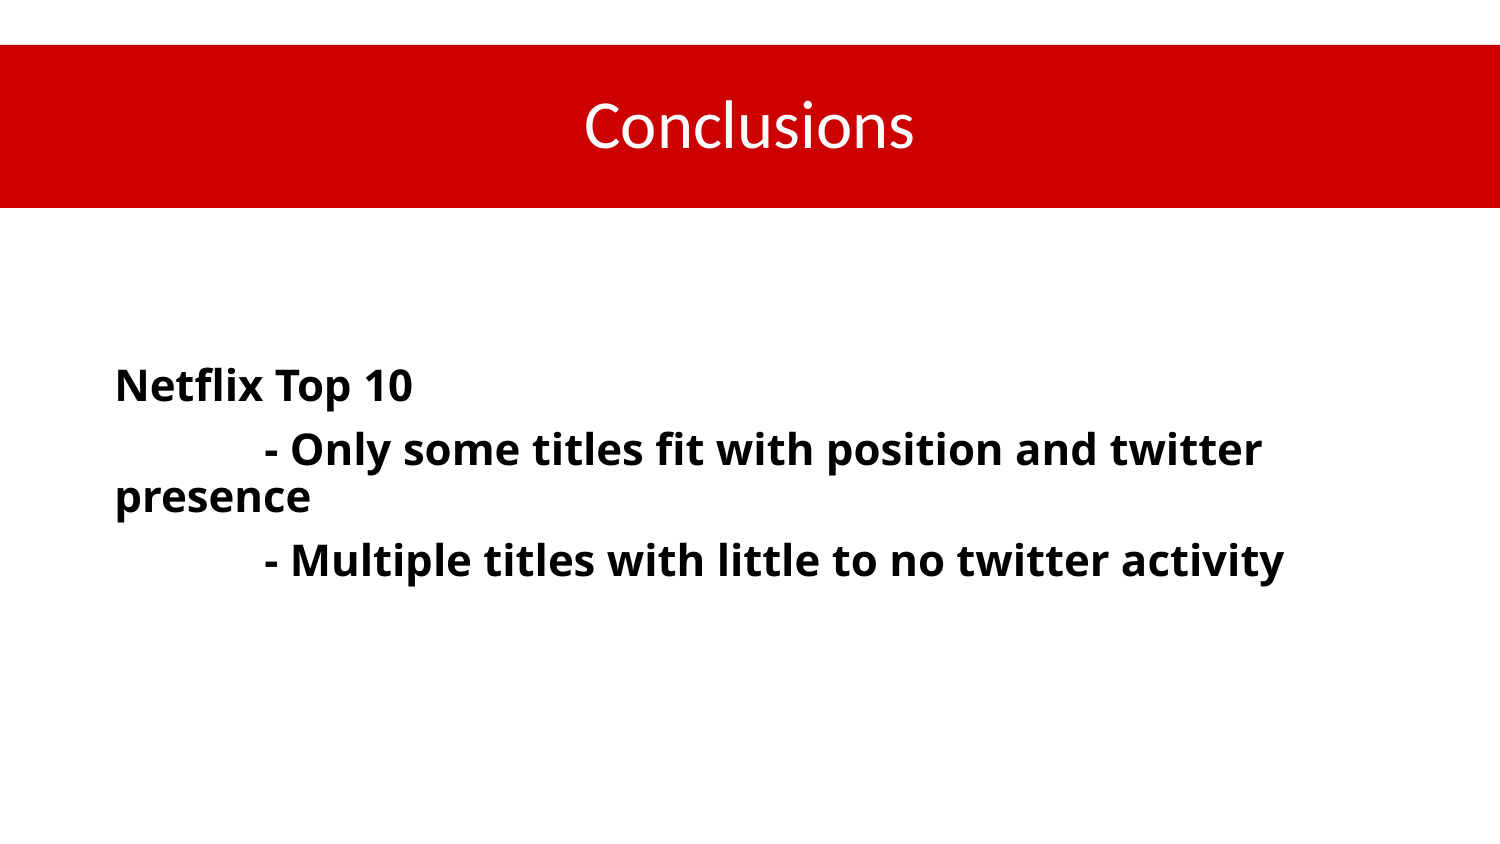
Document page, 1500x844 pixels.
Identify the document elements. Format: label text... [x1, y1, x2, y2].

title Conclusions [0, 44, 1500, 208]
list Netflix Top 10 - Only some titles fit with position and twitter presence - Multiple titles with little to no twitter activity [103, 224, 1397, 760]
